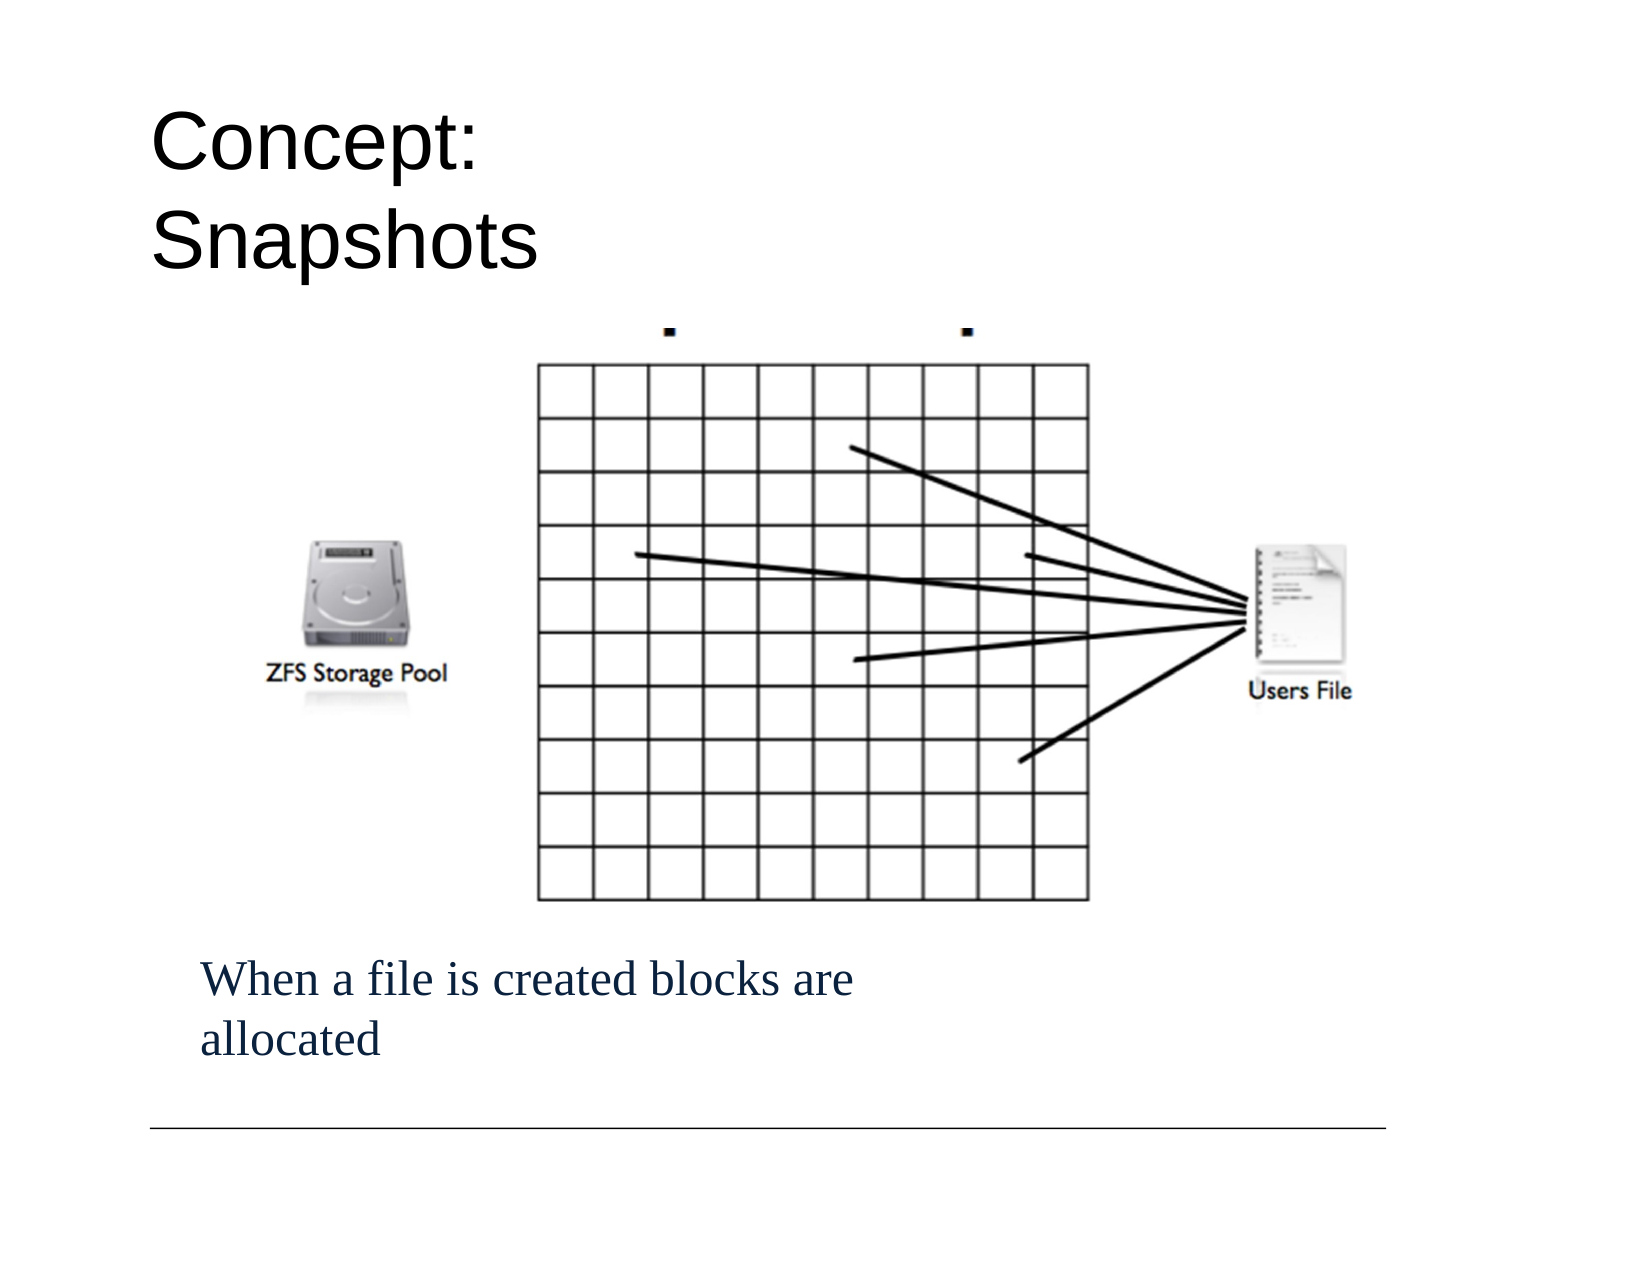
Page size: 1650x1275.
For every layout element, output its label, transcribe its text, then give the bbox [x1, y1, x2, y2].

text_box When a file is created blocks are allocated [198, 943, 1047, 1066]
title Concept: Snapshots [147, 77, 747, 293]
picture [264, 328, 1353, 902]
